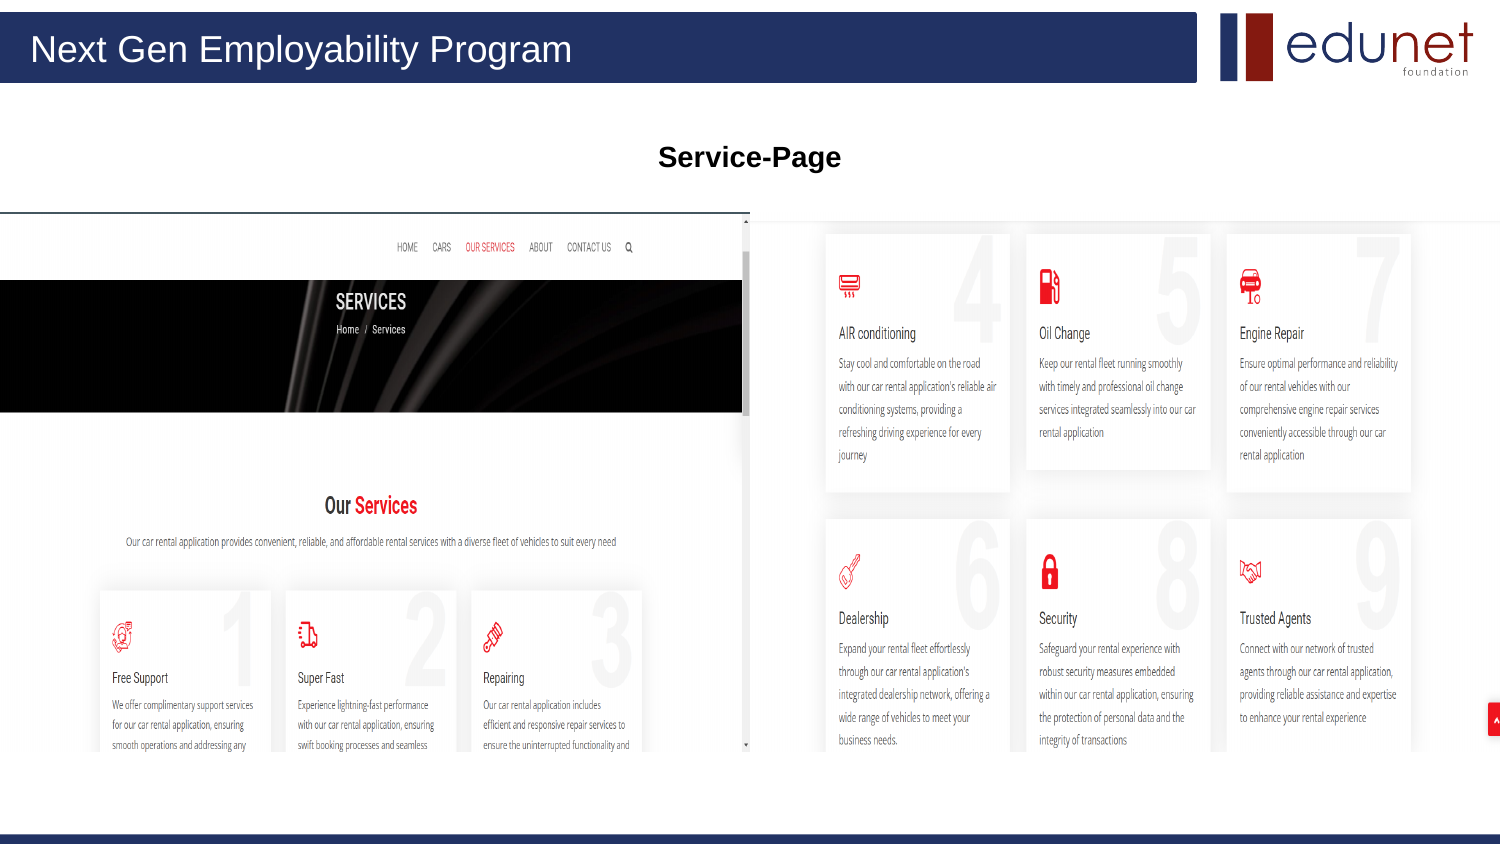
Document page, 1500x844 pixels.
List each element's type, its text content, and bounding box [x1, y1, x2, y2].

picture [0, 212, 1500, 752]
picture [1279, 14, 1482, 83]
title Service-Page [103, 104, 1397, 208]
